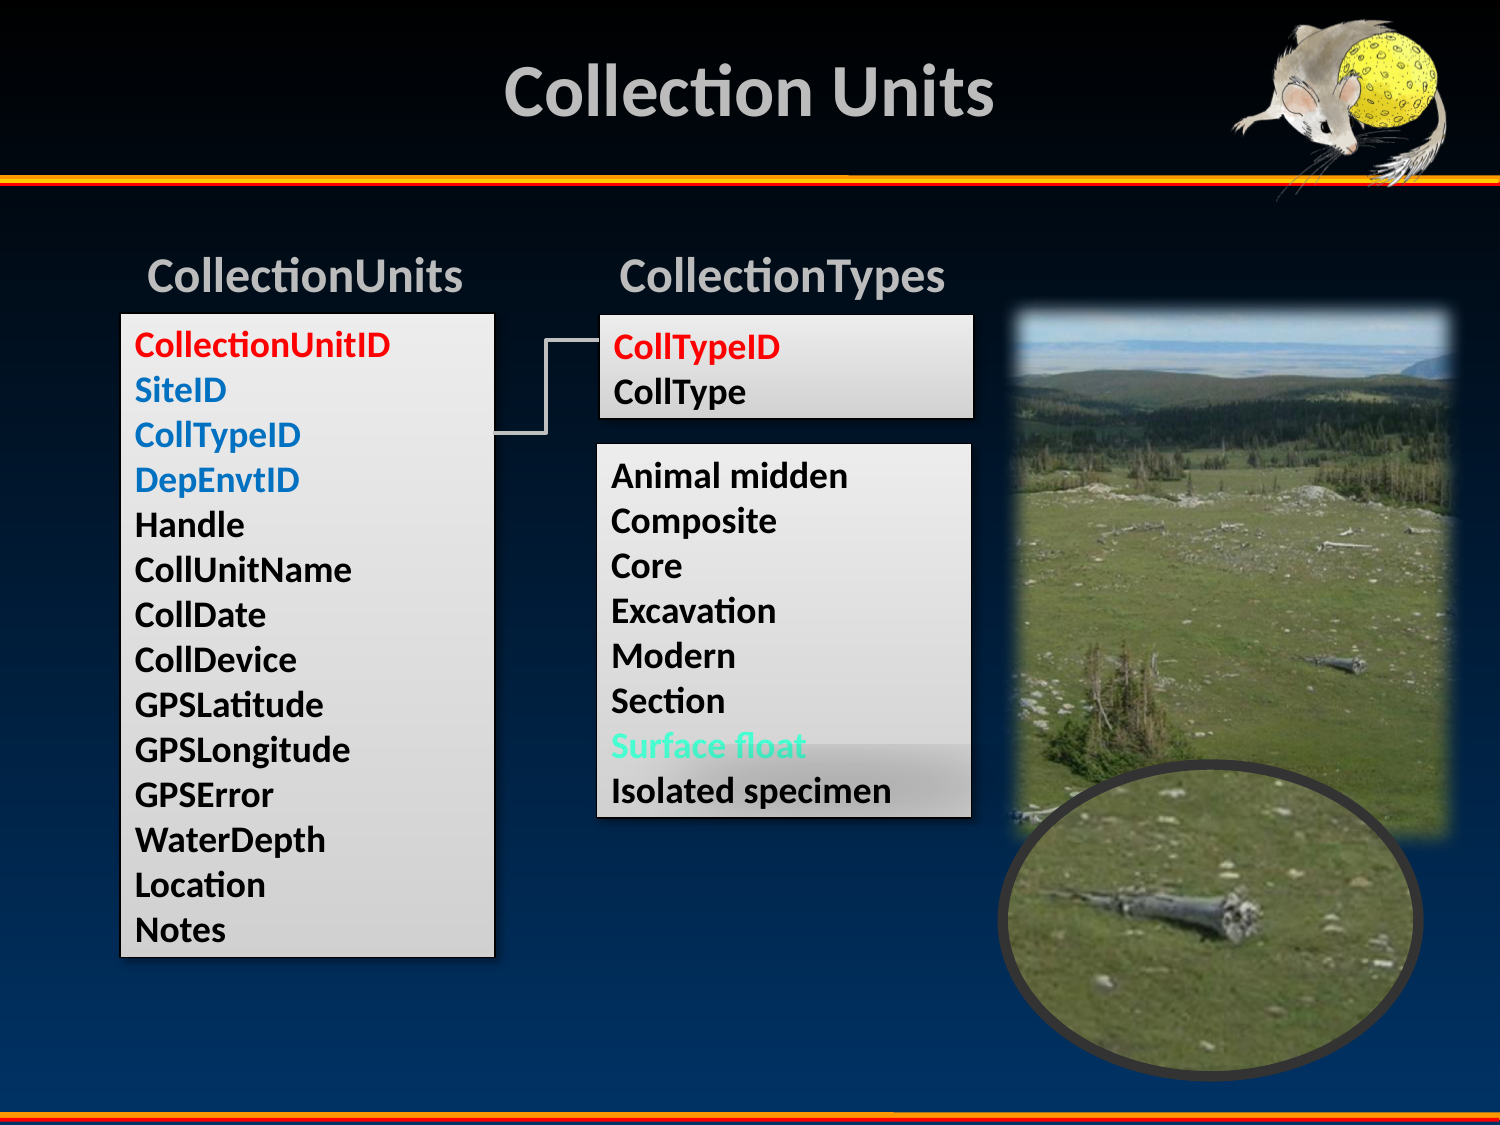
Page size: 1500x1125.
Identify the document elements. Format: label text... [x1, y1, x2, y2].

text_box CollTypeID CollType [598, 314, 975, 420]
text_box CollectionUnits [132, 235, 479, 311]
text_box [492, 339, 599, 434]
text_box Collection Units [489, 34, 1011, 139]
picture [1199, 0, 1500, 224]
text_box Animal midden Composite Core Excavation Modern Section Surface float Isolated specimen [596, 443, 972, 819]
text_box CollectionTypes [604, 235, 961, 311]
picture [999, 293, 1466, 1077]
text_box CollectionUnitID SiteID CollTypeID DepEnvtID Handle CollUnitName CollDate CollDevice GPSLatitude GPSLongitude GPSError WaterDepth Location Notes [119, 312, 496, 958]
